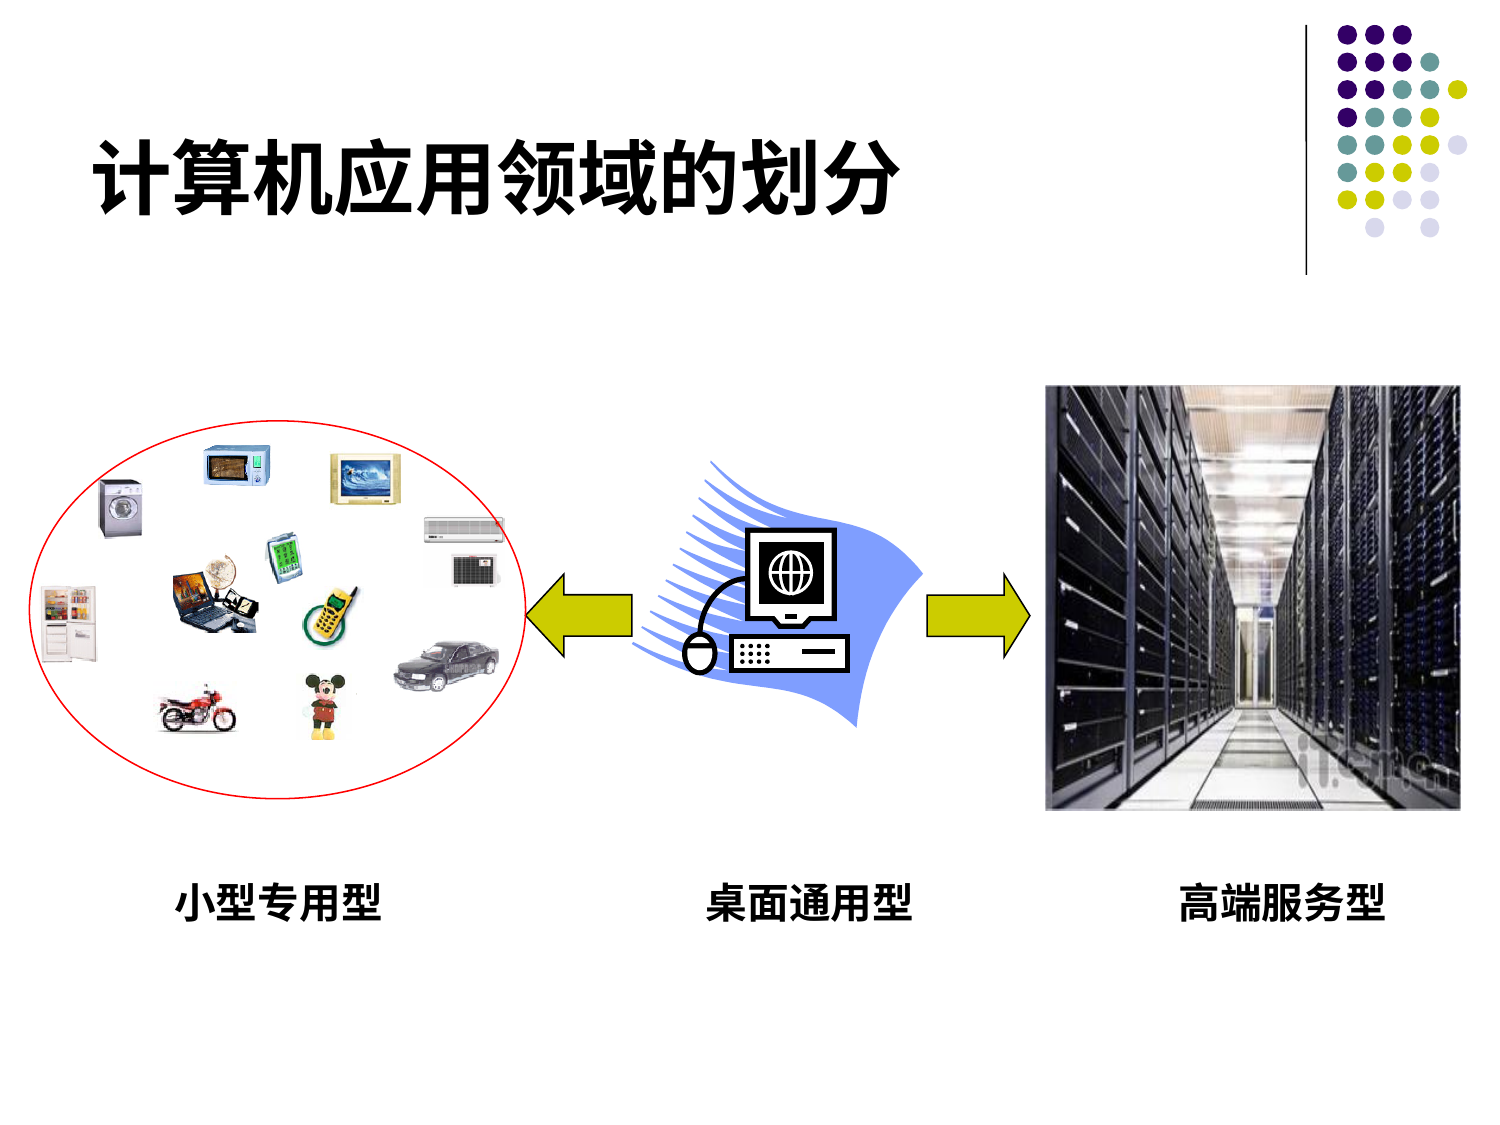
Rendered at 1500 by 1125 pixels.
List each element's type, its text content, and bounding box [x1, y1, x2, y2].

text_box [526, 574, 626, 657]
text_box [29, 432, 509, 740]
text_box [201, 420, 354, 430]
text_box 桌面通用型 [690, 869, 930, 935]
text_box [109, 749, 446, 799]
picture [1045, 385, 1462, 811]
text_box 高端服务型 [1163, 869, 1403, 935]
text_box [96, 78, 1447, 214]
picture [631, 460, 924, 729]
text_box [513, 550, 526, 670]
title 计算机应用领域的划分 [75, 20, 1313, 233]
text_box [929, 574, 1030, 657]
text_box 小型专用型 [159, 869, 398, 935]
